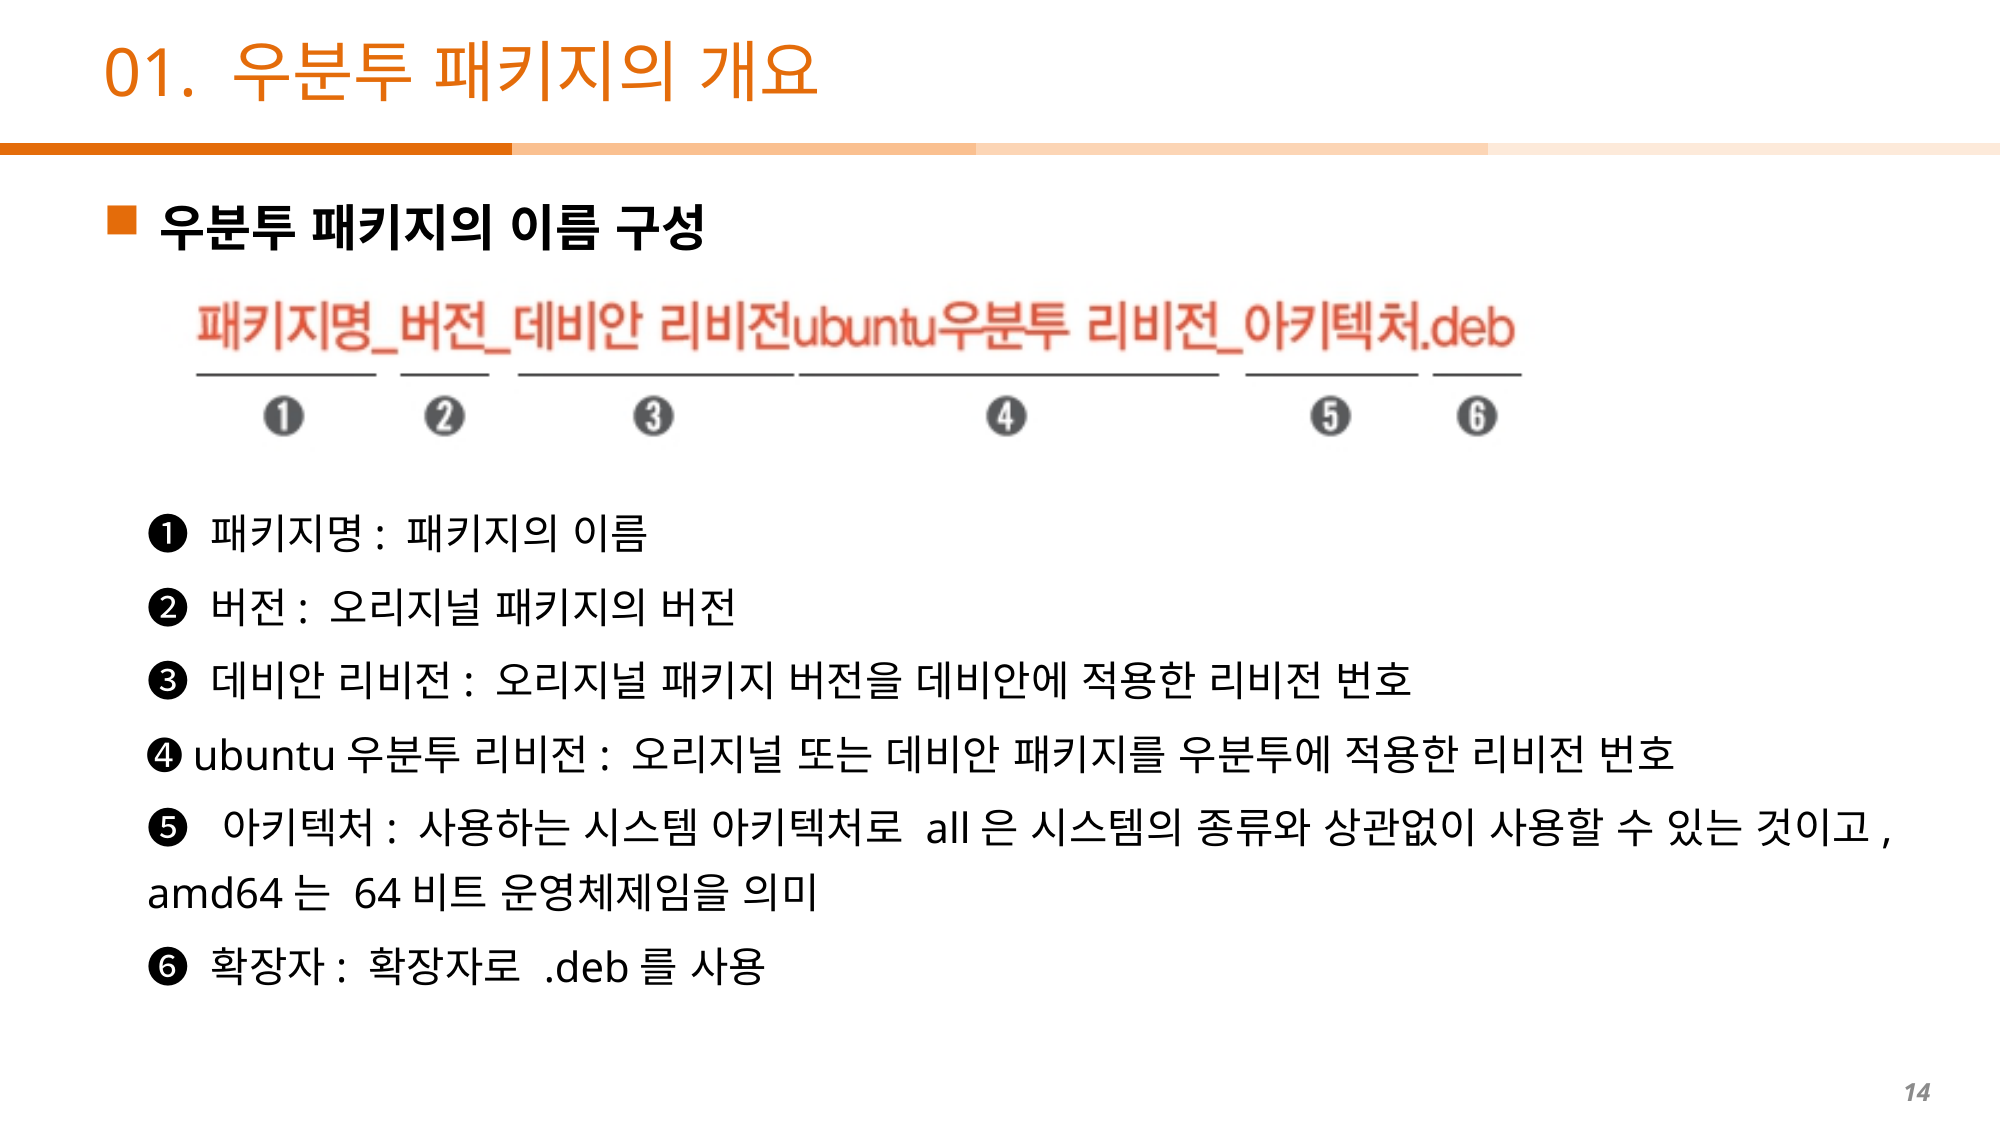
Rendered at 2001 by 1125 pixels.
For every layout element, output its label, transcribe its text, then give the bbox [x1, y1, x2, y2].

picture [161, 278, 1544, 469]
title 01. 우분투 패키지의 개요 [88, 18, 1920, 122]
list 우분투 패키지의 이름 구성 ❶ 패키지명: 패키지의 이름 ➋ 버전: 오리지널 패키지의 버전 ➌ 데비안 리비전: 오리지널 패키지 버전을 데비안에 적용한 리비전 번호 ➍ ubuntu우분투 리비전: 오리지널 또는 데비안 패키지를 우분투에 적용한 리비전 번호 ➎ 아키텍처: 사용하는 시스템 아키텍처로 all은 시스템의 종류와 상관없이 사용할 수 있는 것이고, amd64는 64비트 운영체제임을 의미 ➏ 확장자: 확장자로 .deb를 사용 [88, 176, 1920, 1083]
